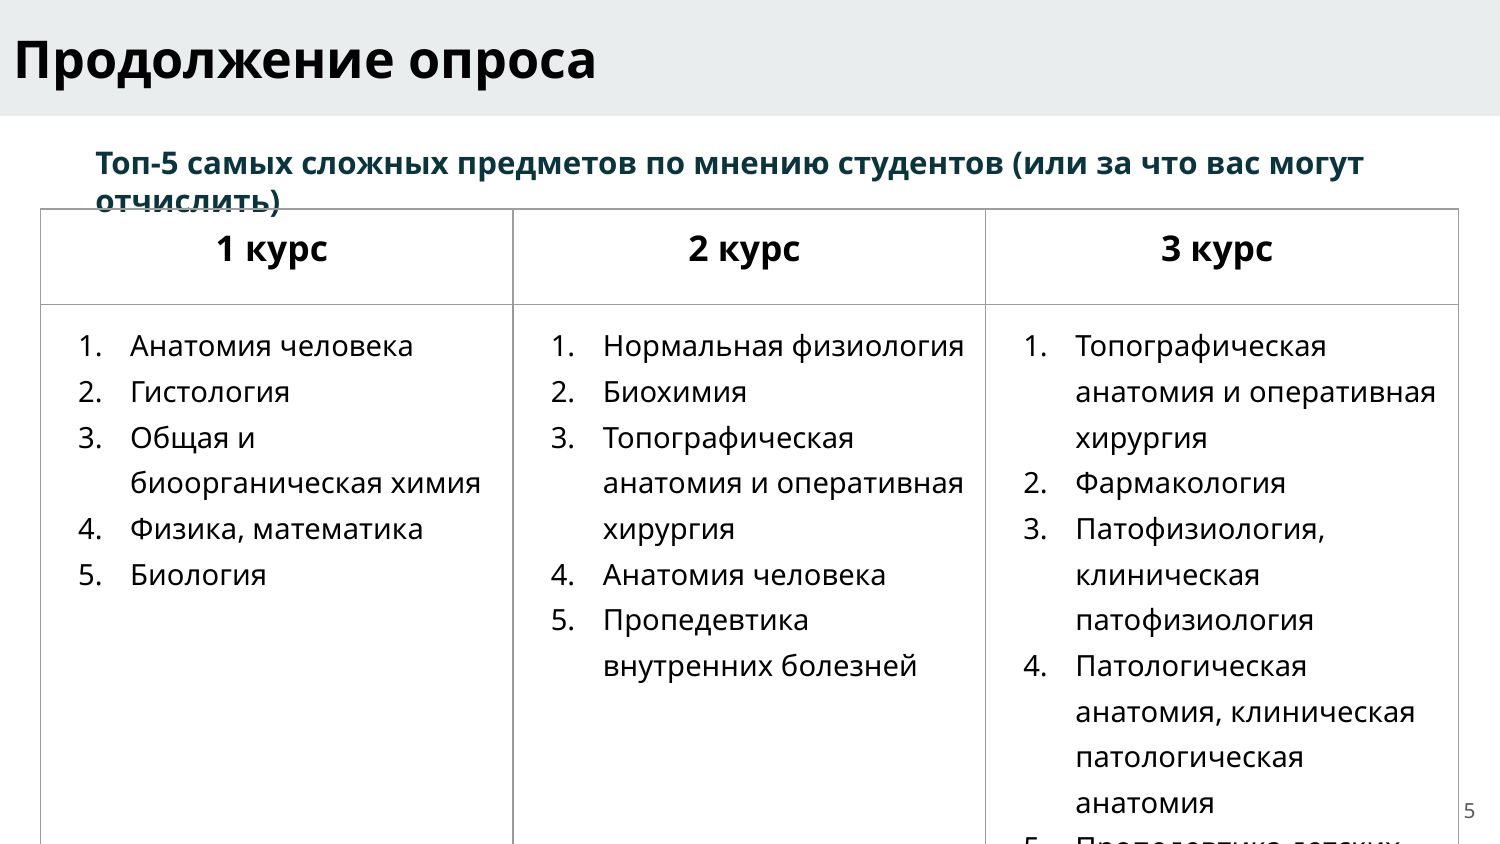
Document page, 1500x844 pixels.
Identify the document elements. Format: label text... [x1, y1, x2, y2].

table_header 1 курс [41, 210, 512, 304]
table_cell Анатомия человека Гистология Общая и биоорганическая химия Физика, математика Биология [41, 305, 512, 844]
slide_number ‹#› [1400, 779, 1491, 844]
text_box Продолжение опроса [0, 0, 1500, 117]
text_box Топ-5 самых сложных предметов по мнению студентов (или за что вас могут отчислить) [80, 128, 1418, 208]
table_cell Топографическая анатомия и оперативная хирургия Фармакология Патофизиология, клиническая патофизиология Патологическая анатомия, клиническая патологическая анатомия Пропедевтика детских болезней [986, 305, 1458, 844]
table_cell Нормальная физиология Биохимия Топографическая анатомия и оперативная хирургия Анатомия человека Пропедевтика внутренних болезней [514, 305, 985, 844]
table_header 2 курс [514, 210, 985, 304]
table_header 3 курс [986, 210, 1458, 304]
